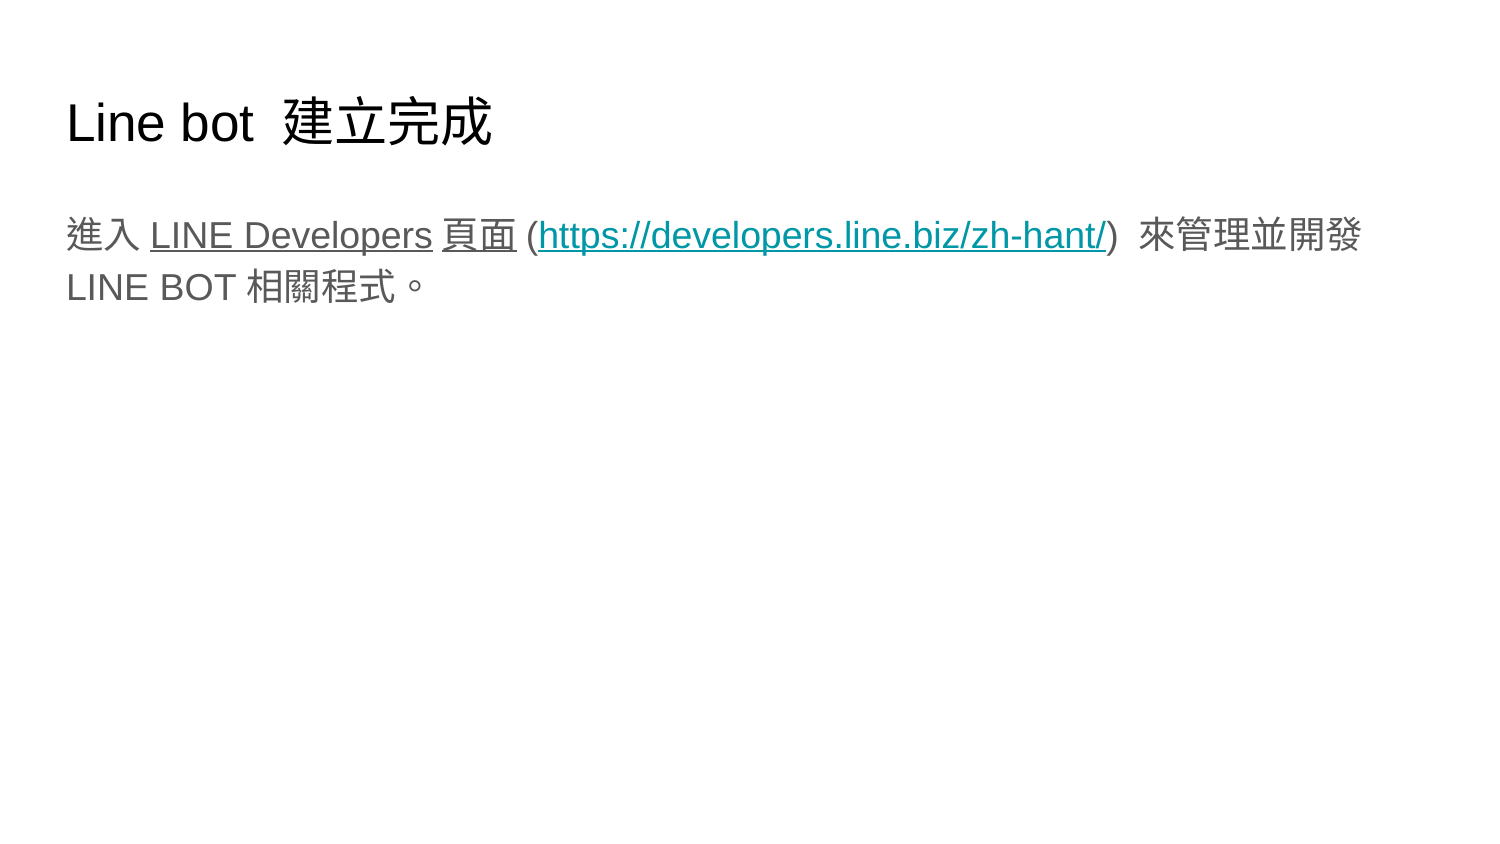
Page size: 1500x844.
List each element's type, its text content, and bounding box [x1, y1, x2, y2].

list 進入LINE Developers頁面(https://developers.line.biz/zh-hant/) 來管理並開發LINE BOT相關程式。 [51, 189, 1449, 750]
title Line bot 建立完成 [51, 72, 1449, 167]
